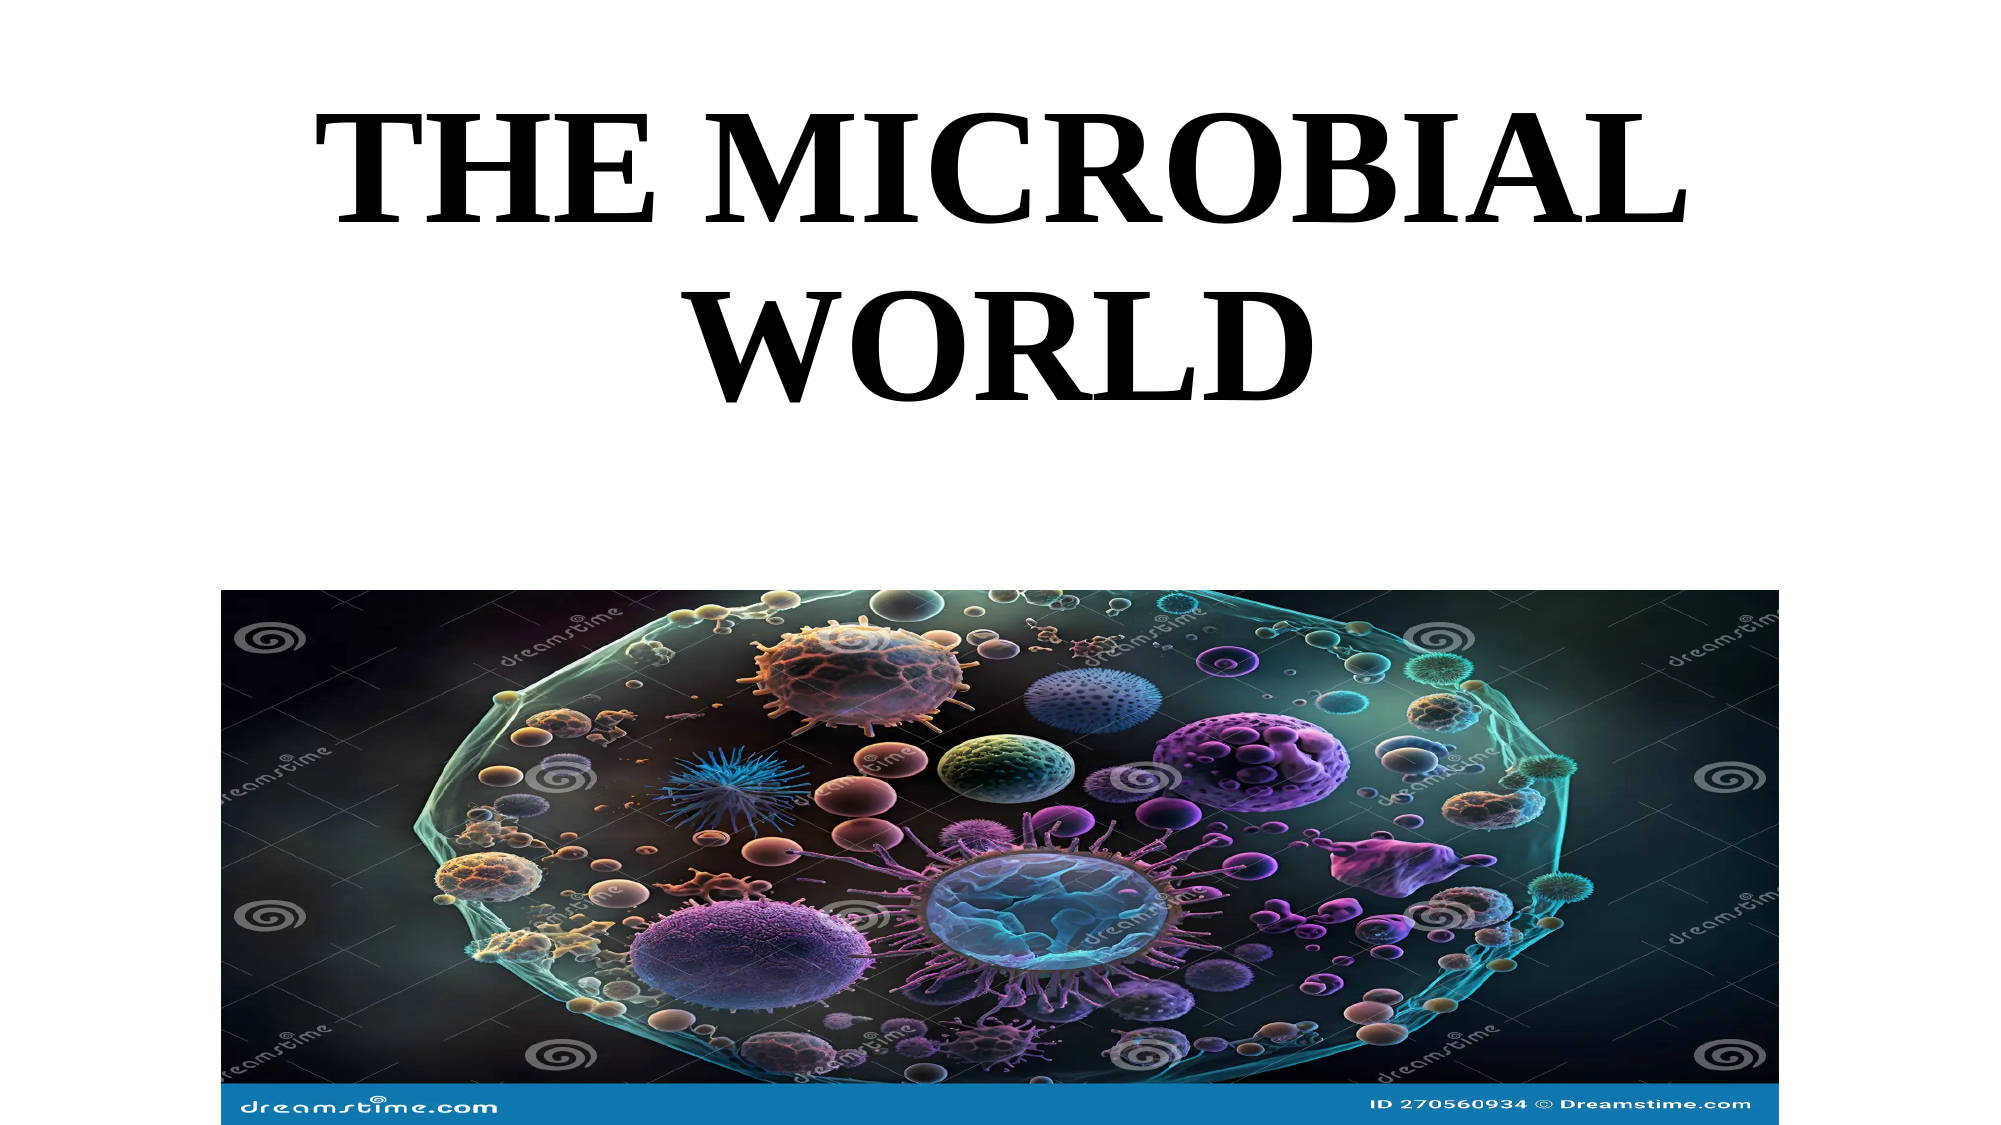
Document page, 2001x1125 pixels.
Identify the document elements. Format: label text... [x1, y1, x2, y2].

picture [221, 590, 1779, 1125]
title THE MICROBIAL WORLD [249, 69, 1750, 444]
